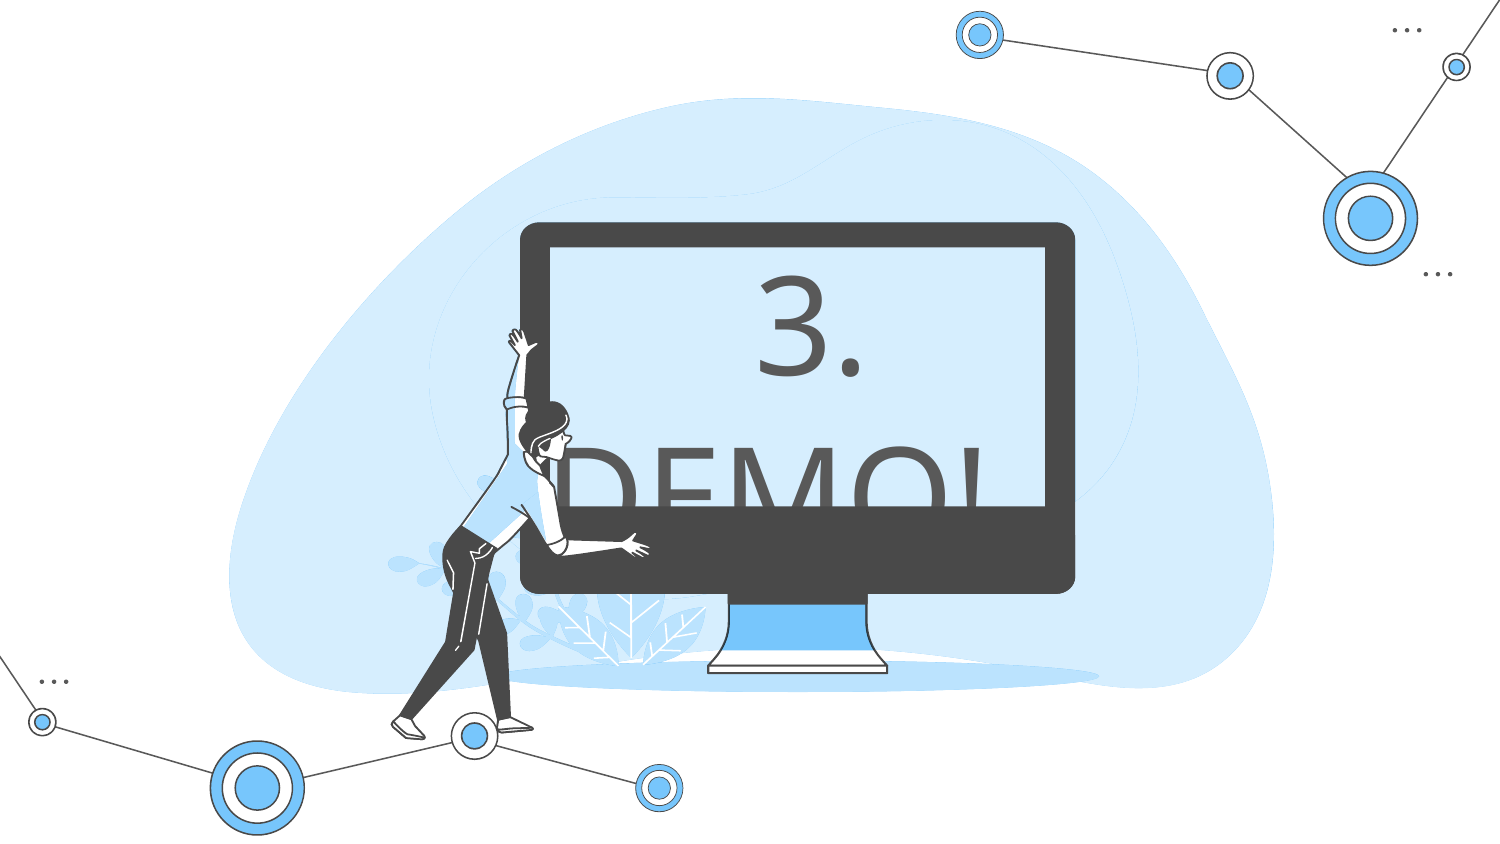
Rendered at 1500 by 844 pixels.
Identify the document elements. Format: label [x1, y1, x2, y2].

text_box [386, 119, 1142, 741]
